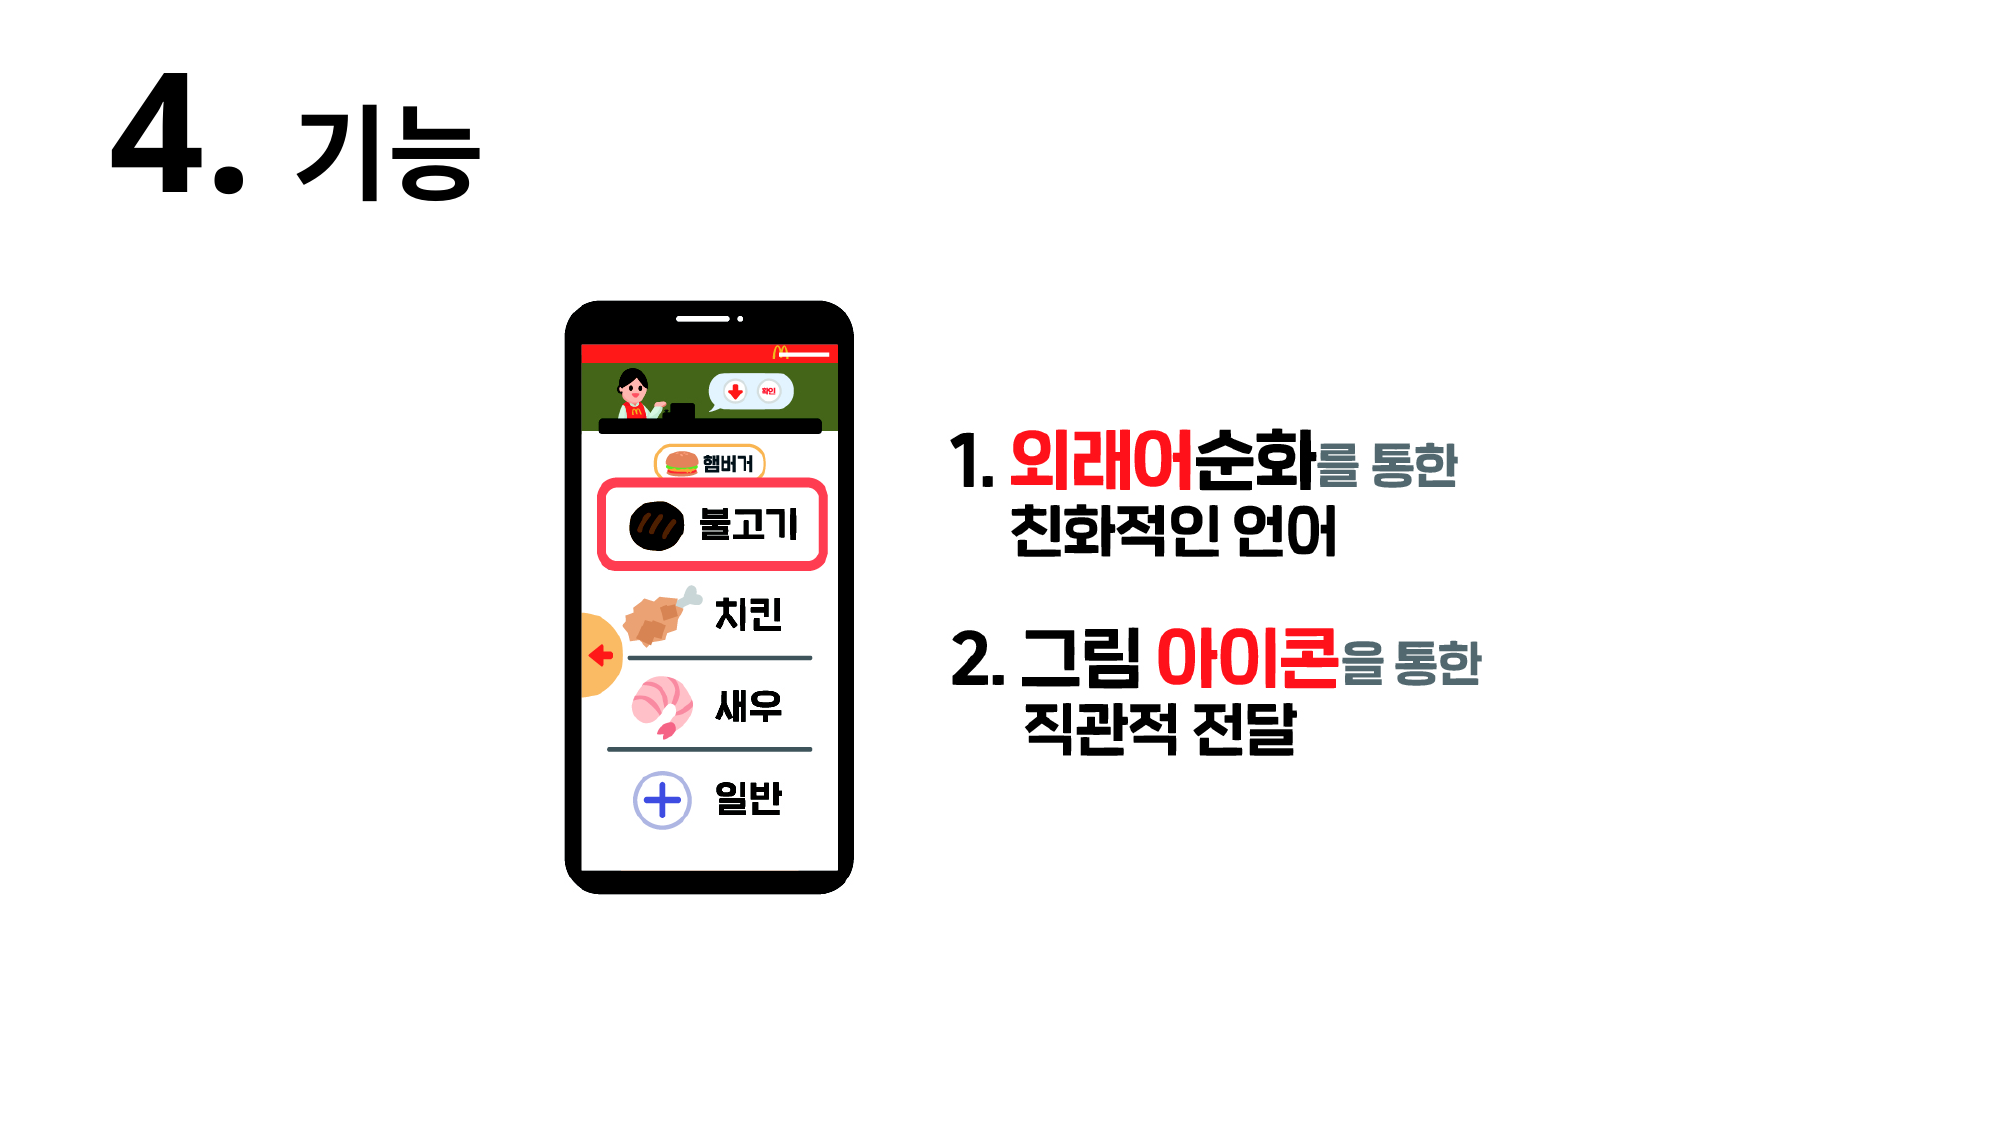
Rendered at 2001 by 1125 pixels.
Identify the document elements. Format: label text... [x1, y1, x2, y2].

text_box 4.기능 [94, 36, 827, 241]
picture [419, 252, 1639, 938]
